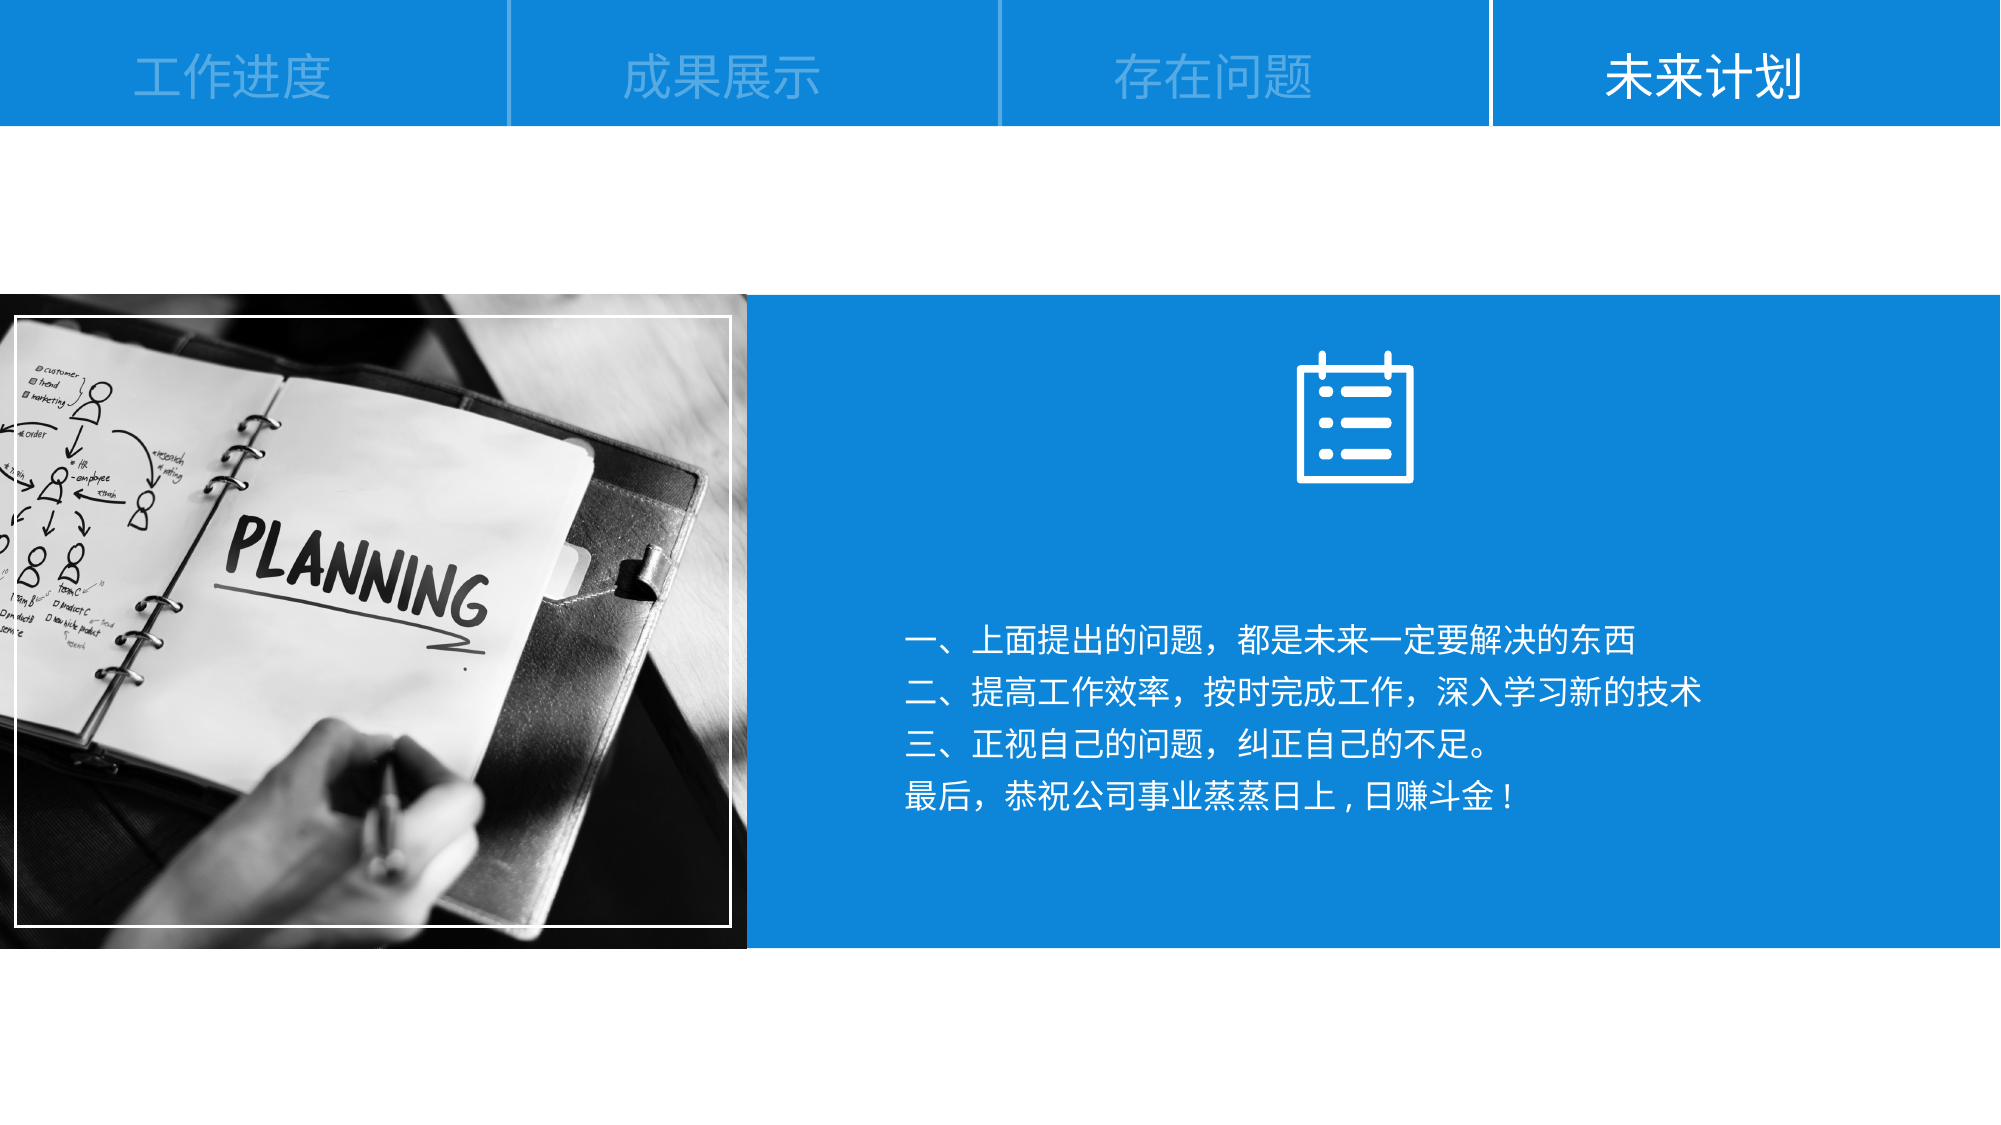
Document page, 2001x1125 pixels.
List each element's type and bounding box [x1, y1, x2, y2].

text_box [0, 0, 2000, 127]
text_box [747, 294, 2000, 949]
picture [0, 294, 747, 949]
text_box [814, 350, 1897, 826]
